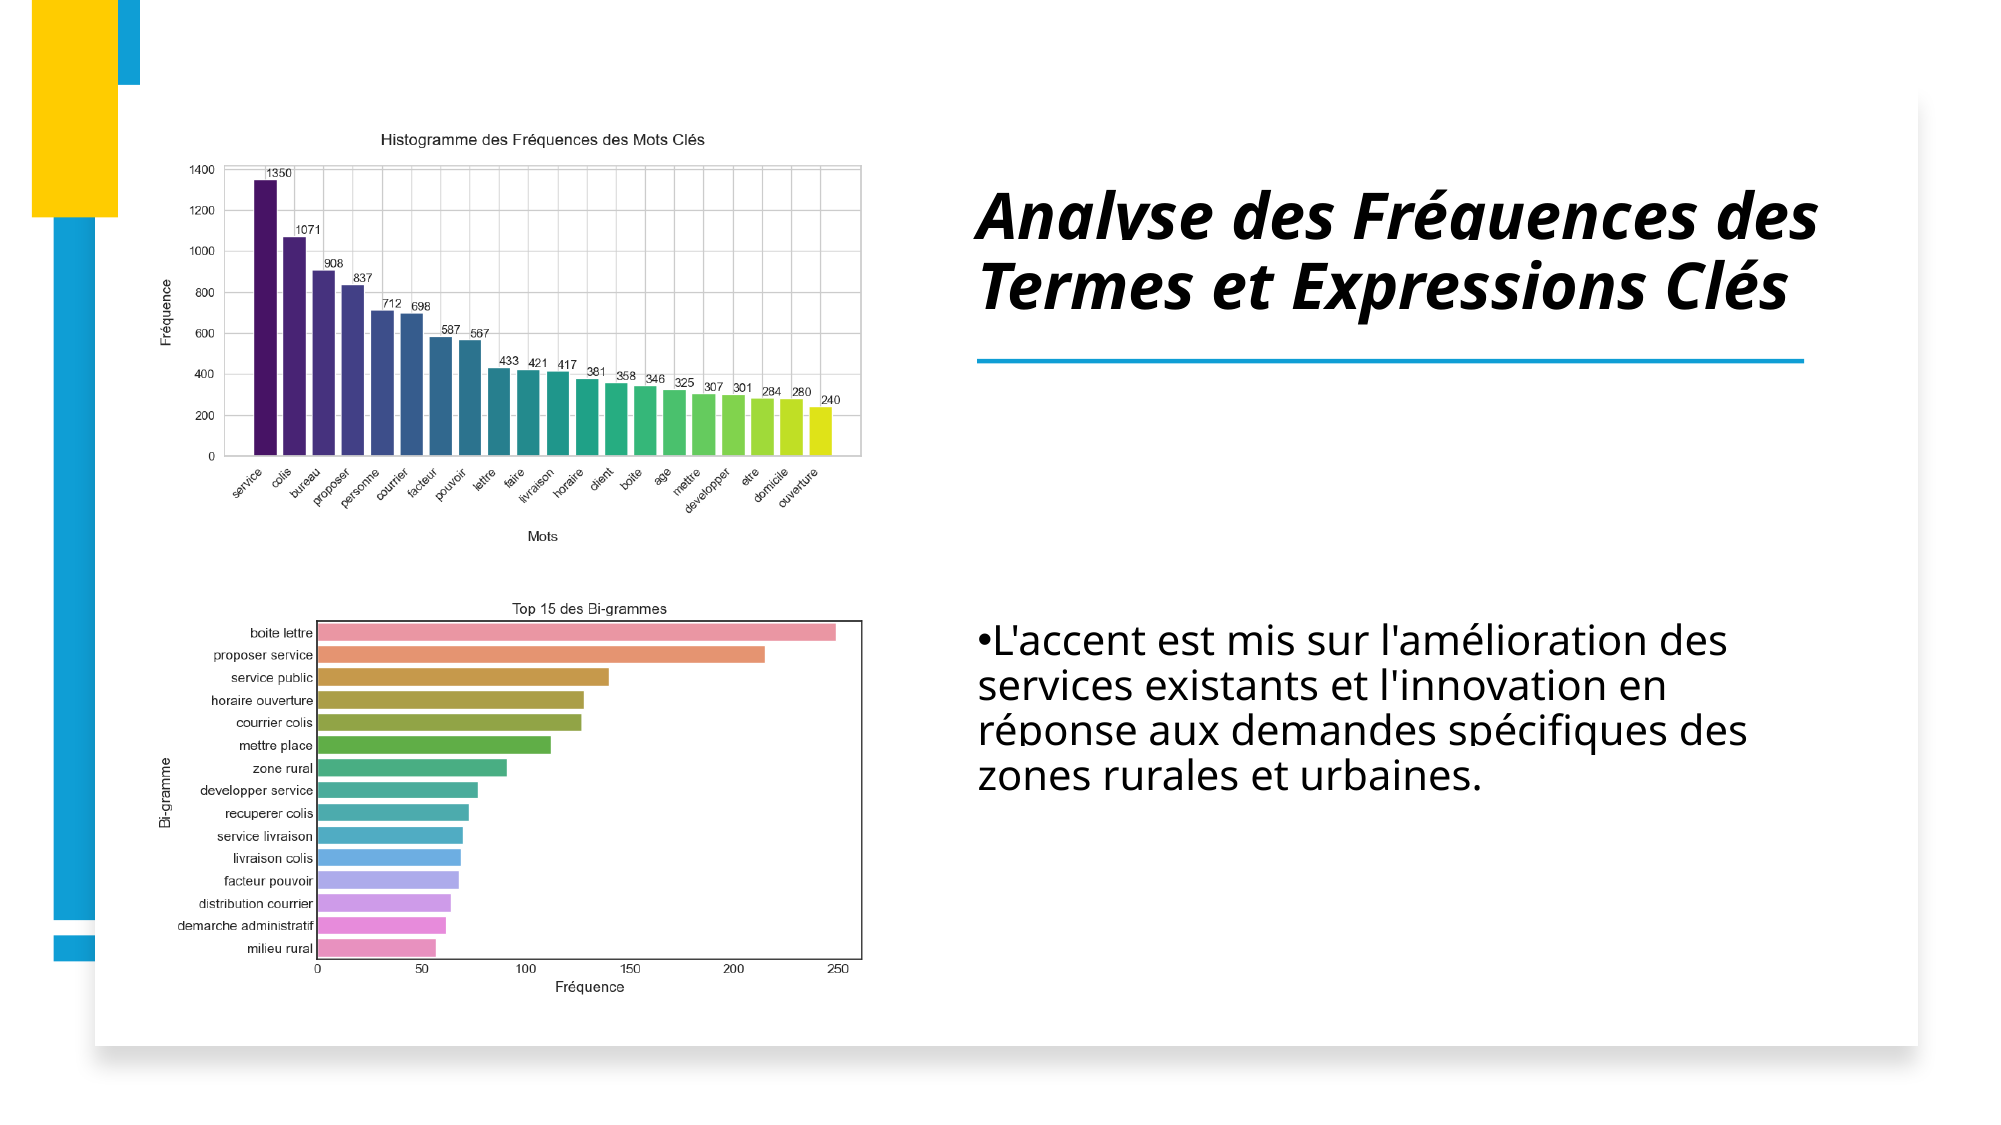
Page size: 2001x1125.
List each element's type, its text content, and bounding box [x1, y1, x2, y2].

title Analyse des Fréquences des Termes et Expressions Clés [962, 139, 1850, 331]
text_box [93, 83, 1919, 1047]
text_box [976, 357, 1806, 365]
picture [149, 594, 871, 1002]
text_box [0, 436, 152, 525]
text_box [31, 0, 118, 218]
picture [152, 126, 868, 551]
text_box L'accent est mis sur l'amélioration des services existants et l'innovation en réponse aux demandes spécifiques des zones rurales et urbaines. [962, 411, 1850, 1008]
text_box [0, 0, 2000, 1125]
